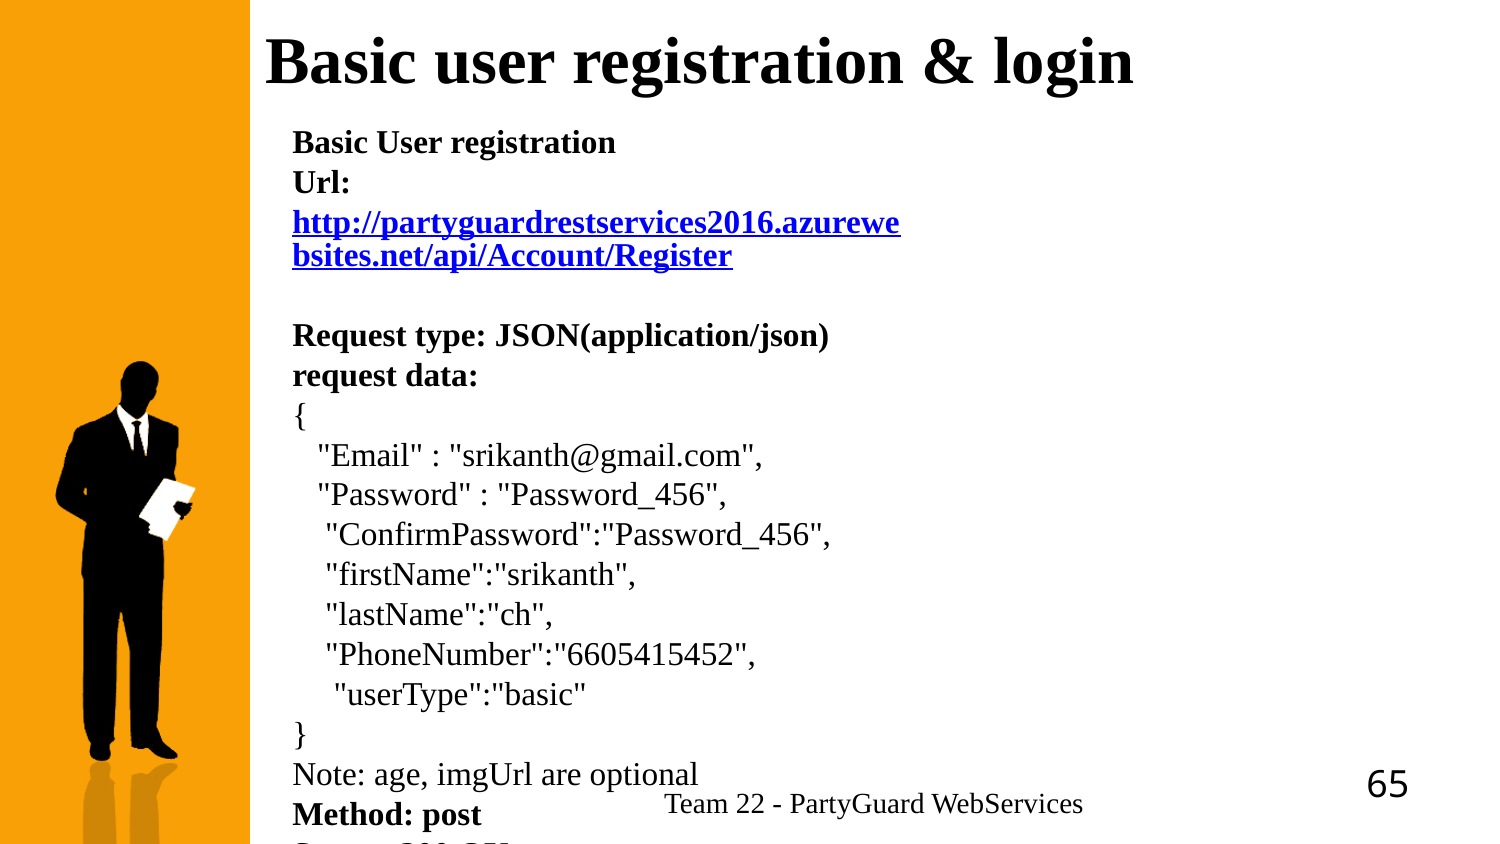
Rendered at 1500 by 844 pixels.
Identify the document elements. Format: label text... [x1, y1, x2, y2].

text_box Basic User registration Url: http://partyguardrestservices2016.azurewebsites.net/api/Account/Register Request type: JSON(application/json) request data: { "Email" : "srikanth@gmail.com", "Password" : "Password_456", "ConfirmPassword":"Password_456", "firstName":"srikanth", "lastName":"ch", "PhoneNumber":"6605415452", "userType":"basic" } Note: age, imgUrl are optional Method: post Status: 200 OK [277, 112, 928, 844]
text_box 65 [1351, 752, 1425, 813]
picture [0, 0, 1500, 844]
title Basic user registration & login [250, 8, 1461, 107]
text_box Team 22 - PartyGuard WebServices [649, 776, 1100, 827]
